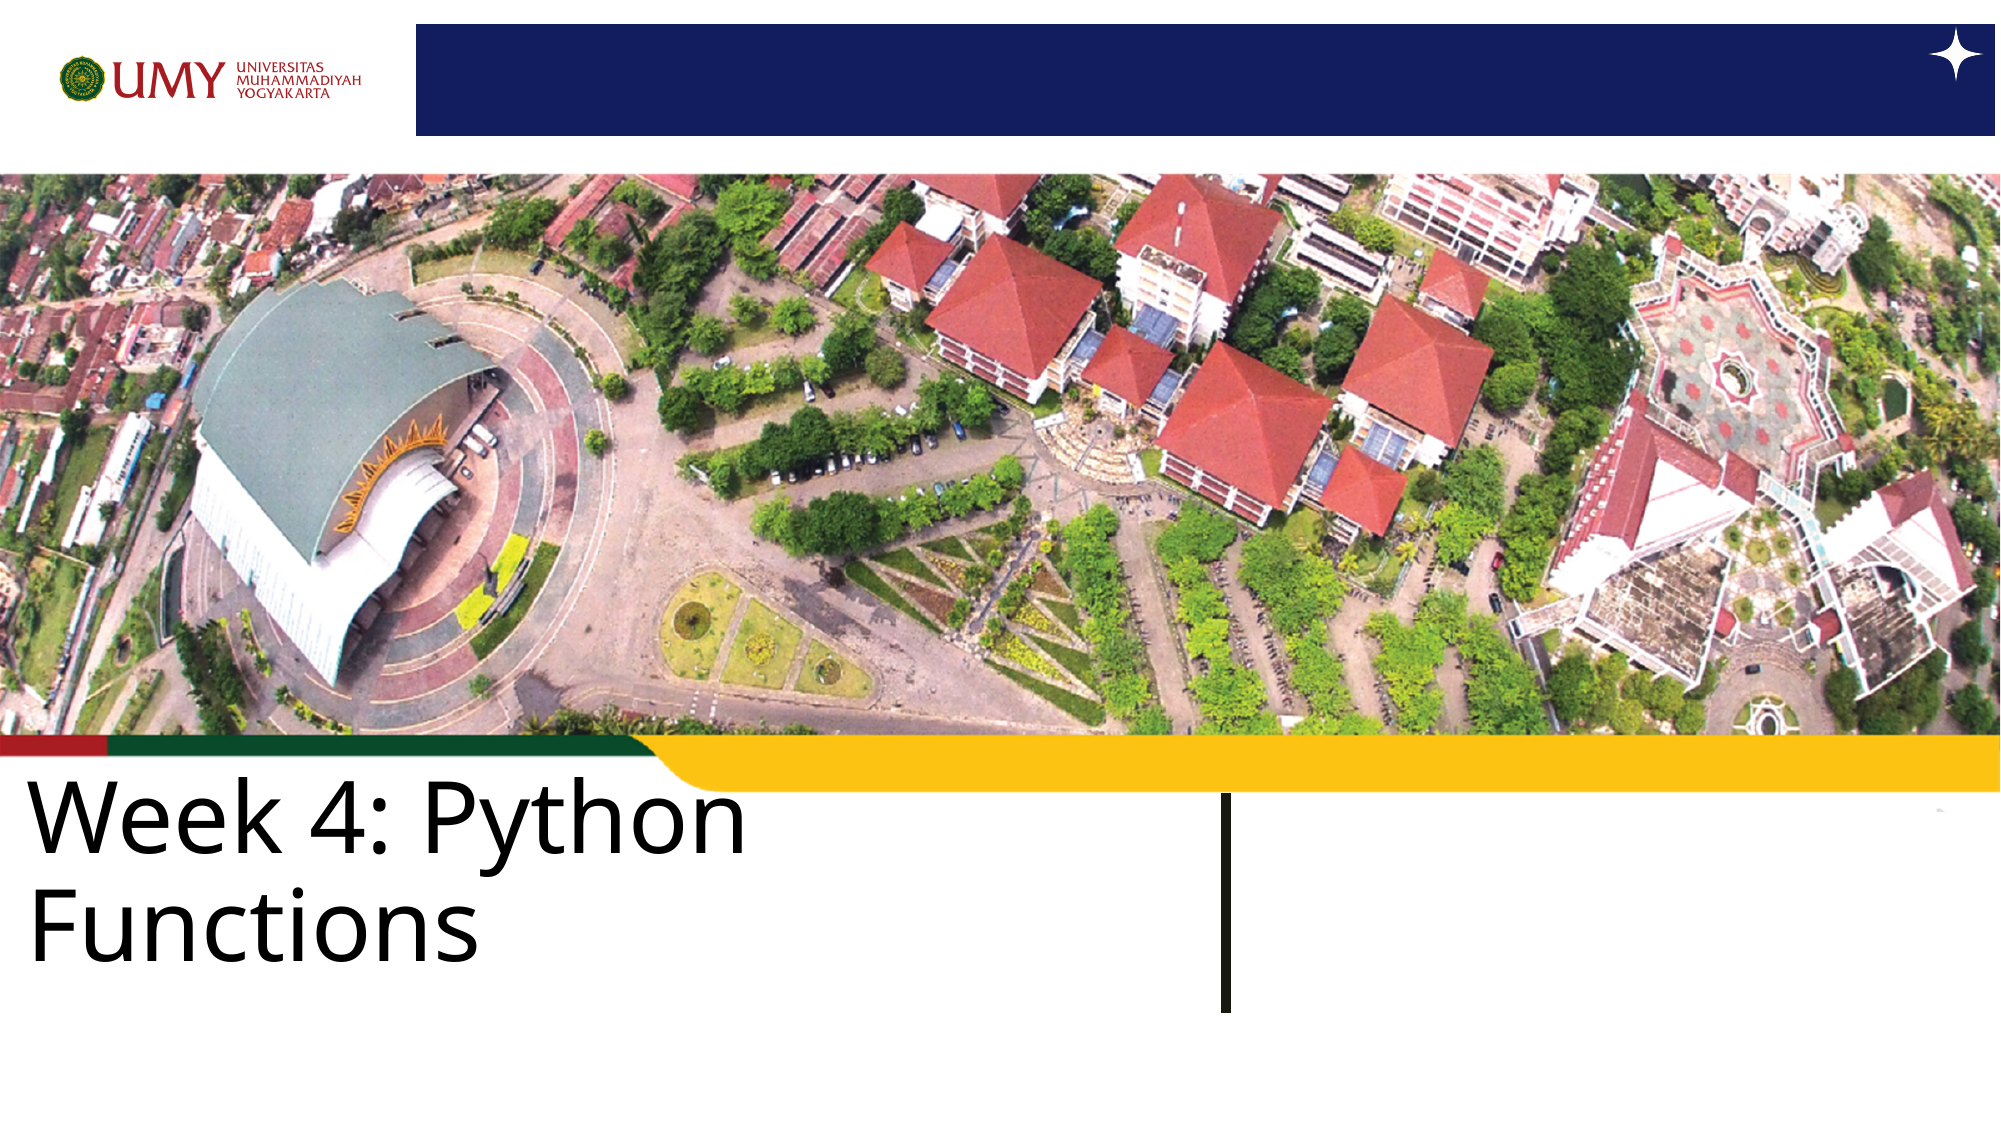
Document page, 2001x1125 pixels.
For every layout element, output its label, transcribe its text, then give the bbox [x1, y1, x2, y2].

picture [1926, 24, 1986, 84]
picture [0, 169, 2001, 812]
title Week 4: Python Functions [11, 811, 1191, 992]
picture [53, 50, 367, 110]
